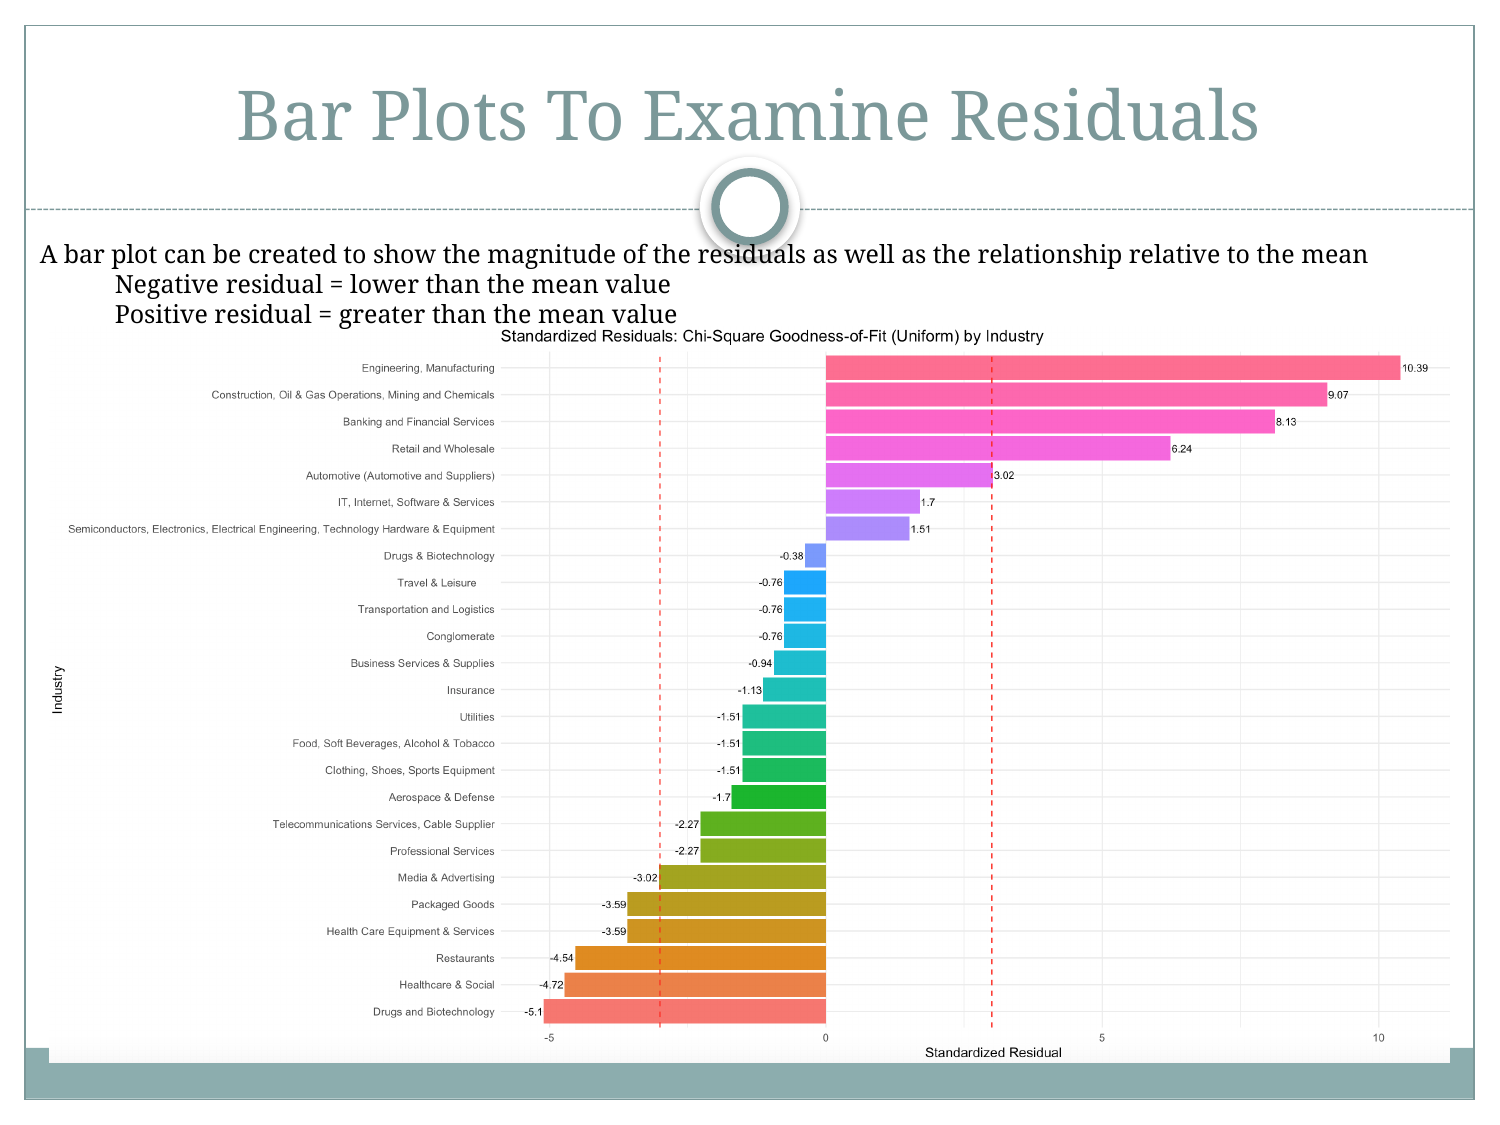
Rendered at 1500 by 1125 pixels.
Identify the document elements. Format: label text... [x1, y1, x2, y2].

text_box A bar plot can be created to show the magnitude of the residuals as well as the relationship relative to the mean Negative residual = lower than the mean value Positive residual = greater than the mean value [24, 231, 1475, 337]
title Bar Plots To Examine Residuals [49, 37, 1450, 162]
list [49, 326, 1450, 1063]
